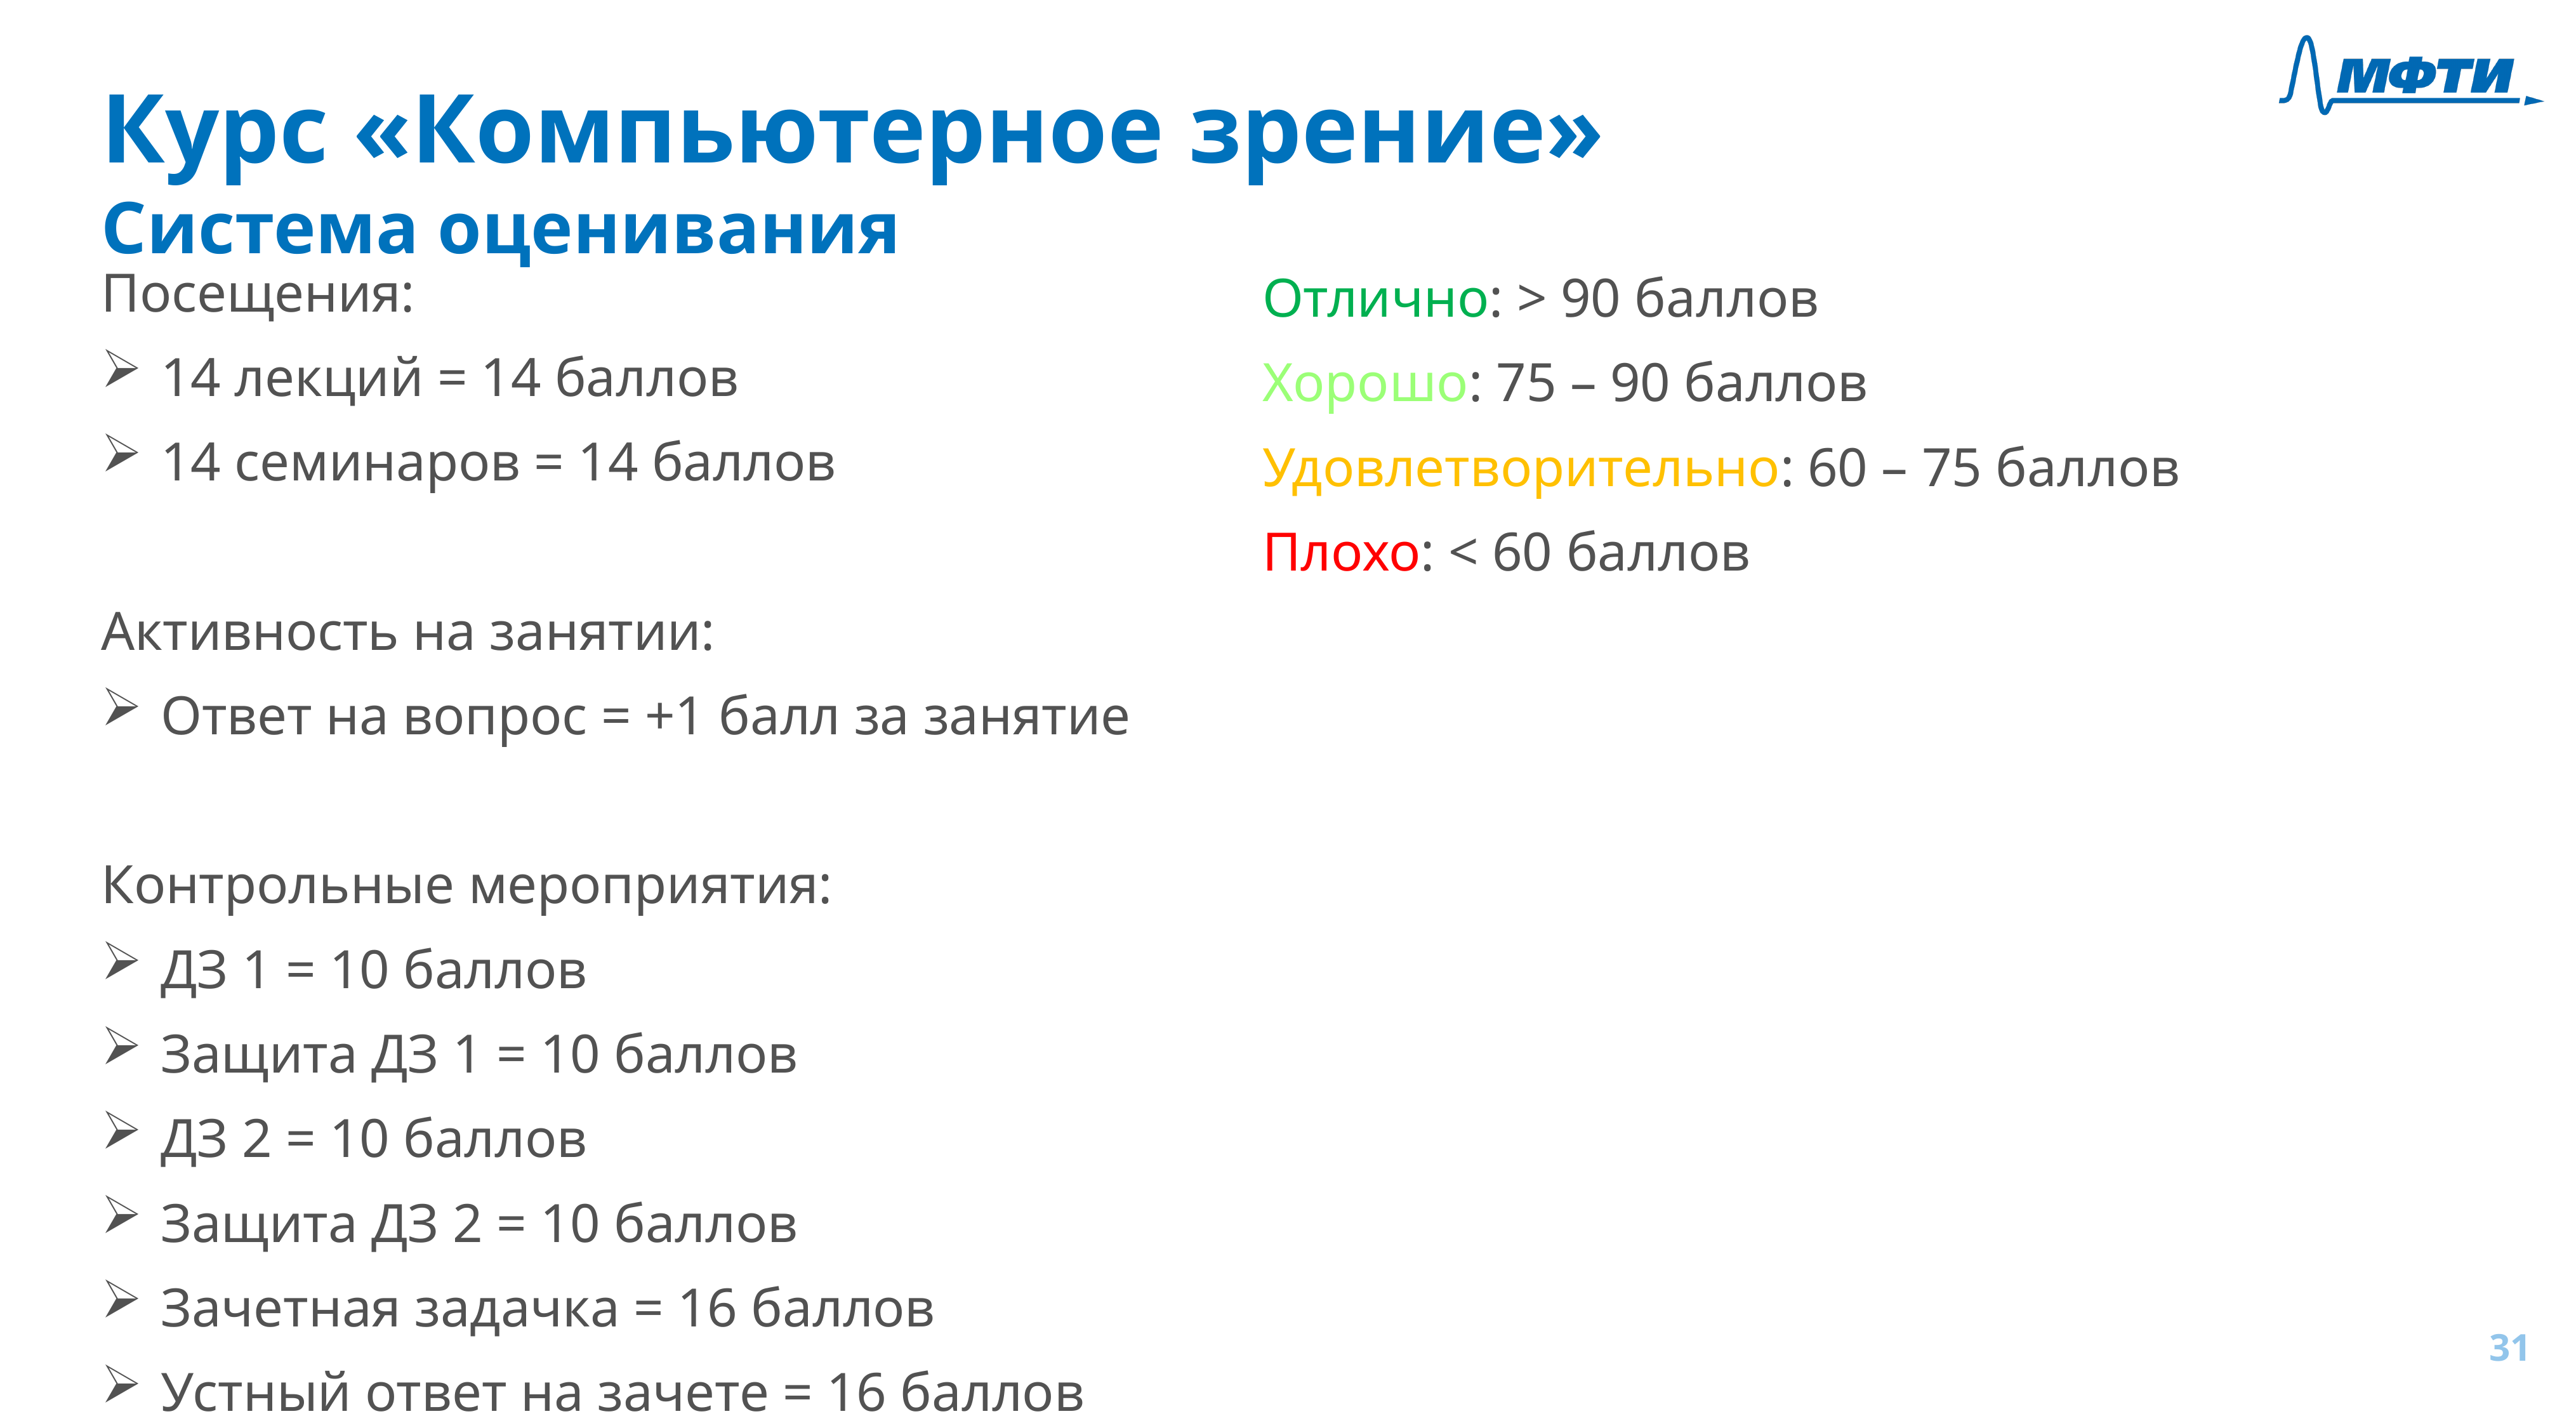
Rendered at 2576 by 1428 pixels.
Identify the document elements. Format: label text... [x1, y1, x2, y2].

list Посещения: 14 лекций = 14 баллов 14 семинаров = 14 баллов Активность на занятии: Ответ на вопрос = +1 балл за занятие Контрольные мероприятия: ДЗ 1 = 10 баллов Защита ДЗ 1 = 10 баллов ДЗ 2 = 10 баллов Защита ДЗ 2 = 10 баллов Зачетная задачка = 16 баллов Устный ответ на зачете = 16 баллов [91, 249, 1251, 1405]
title Курс «Компьютерное зрение» Система оценивания [91, 58, 2496, 366]
picture [2244, 0, 2576, 150]
text_box Отлично: > 90 баллов Хорошо: 75 – 90 баллов Удовлетворительно: 60 – 75 баллов Плохо: < 60 баллов [1253, 255, 2412, 675]
slide_number 31 [2386, 1294, 2542, 1405]
